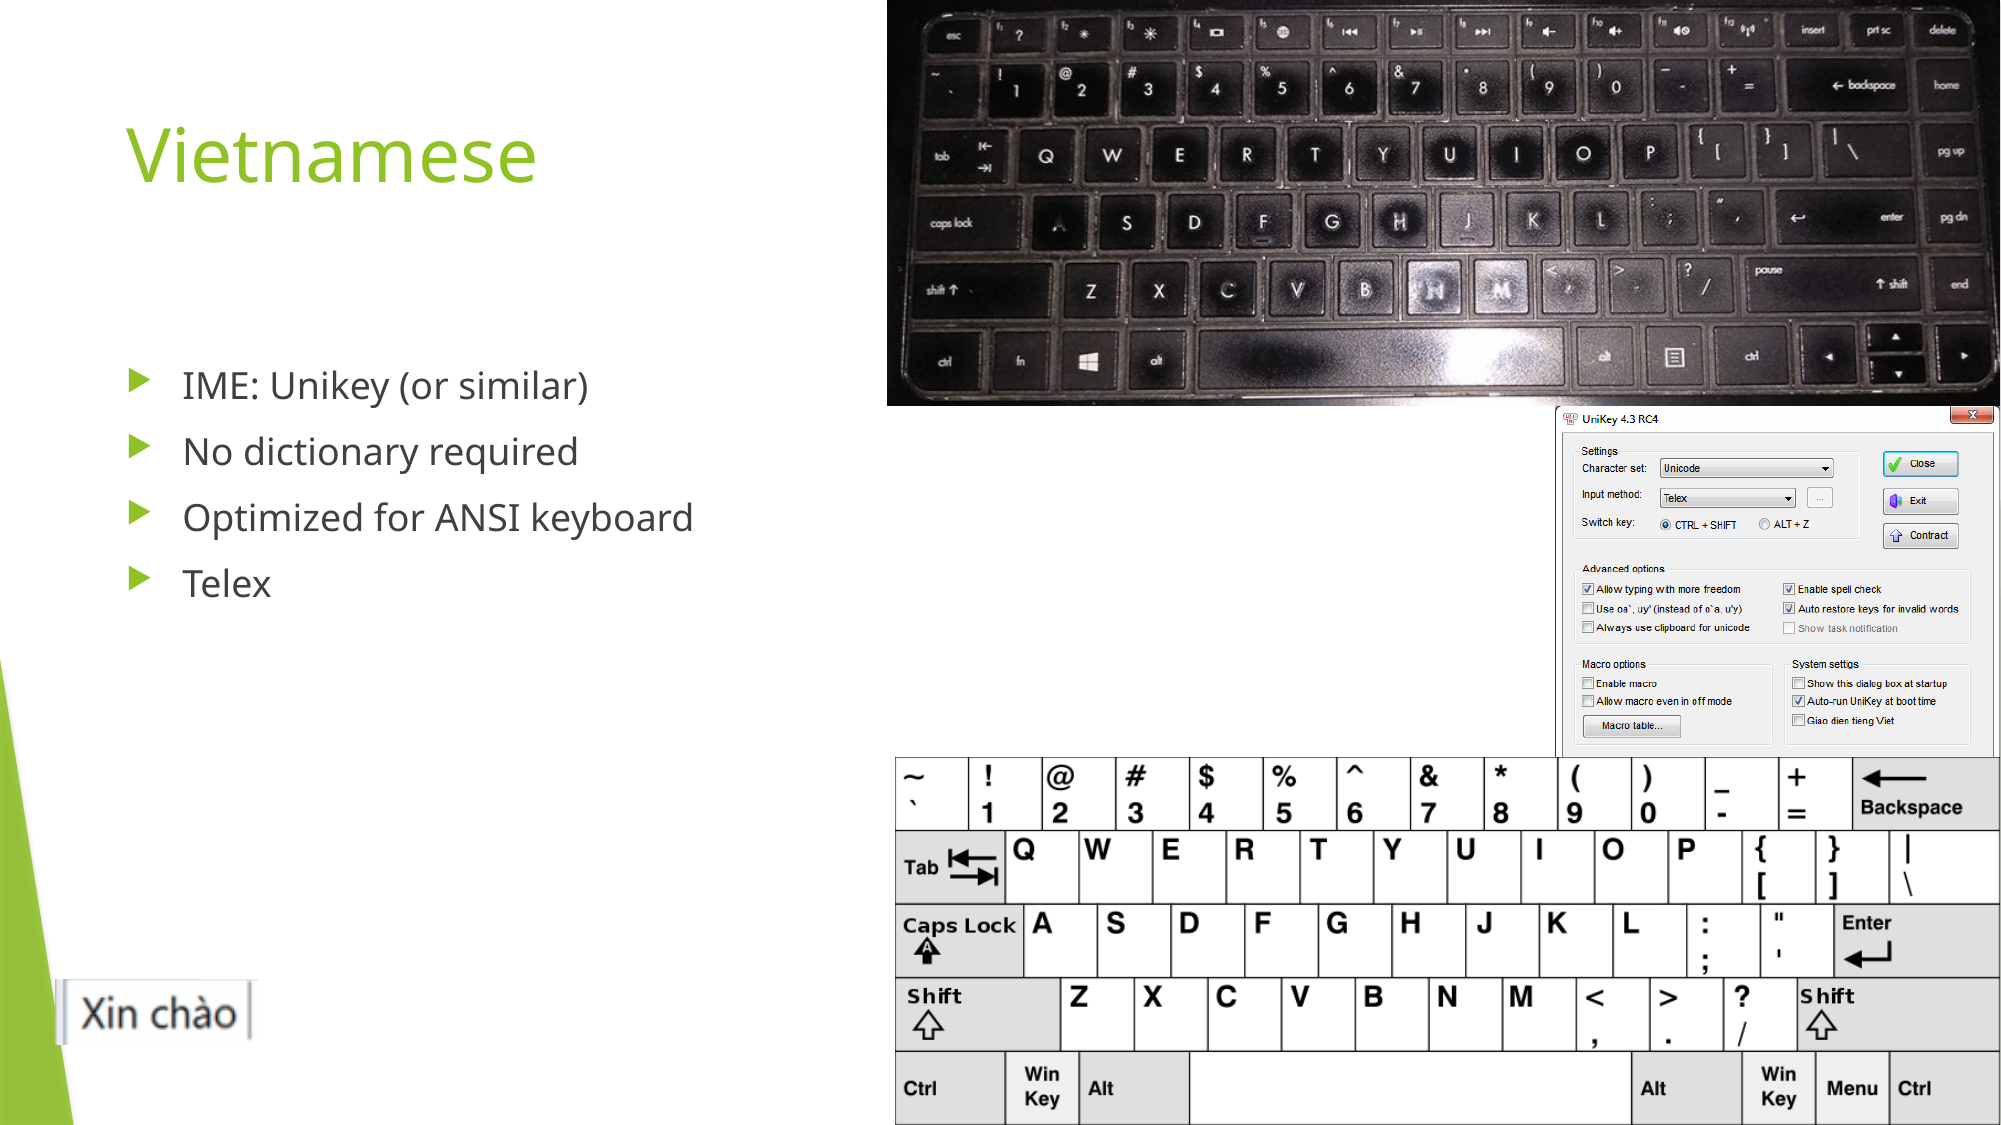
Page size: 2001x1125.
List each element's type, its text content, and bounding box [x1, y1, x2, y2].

title Vietnamese [111, 99, 881, 317]
picture [54, 979, 259, 1045]
list IME: Unikey (or similar) No dictionary required Optimized for ANSI keyboard Telex [111, 354, 1522, 992]
picture [886, 0, 2000, 1125]
